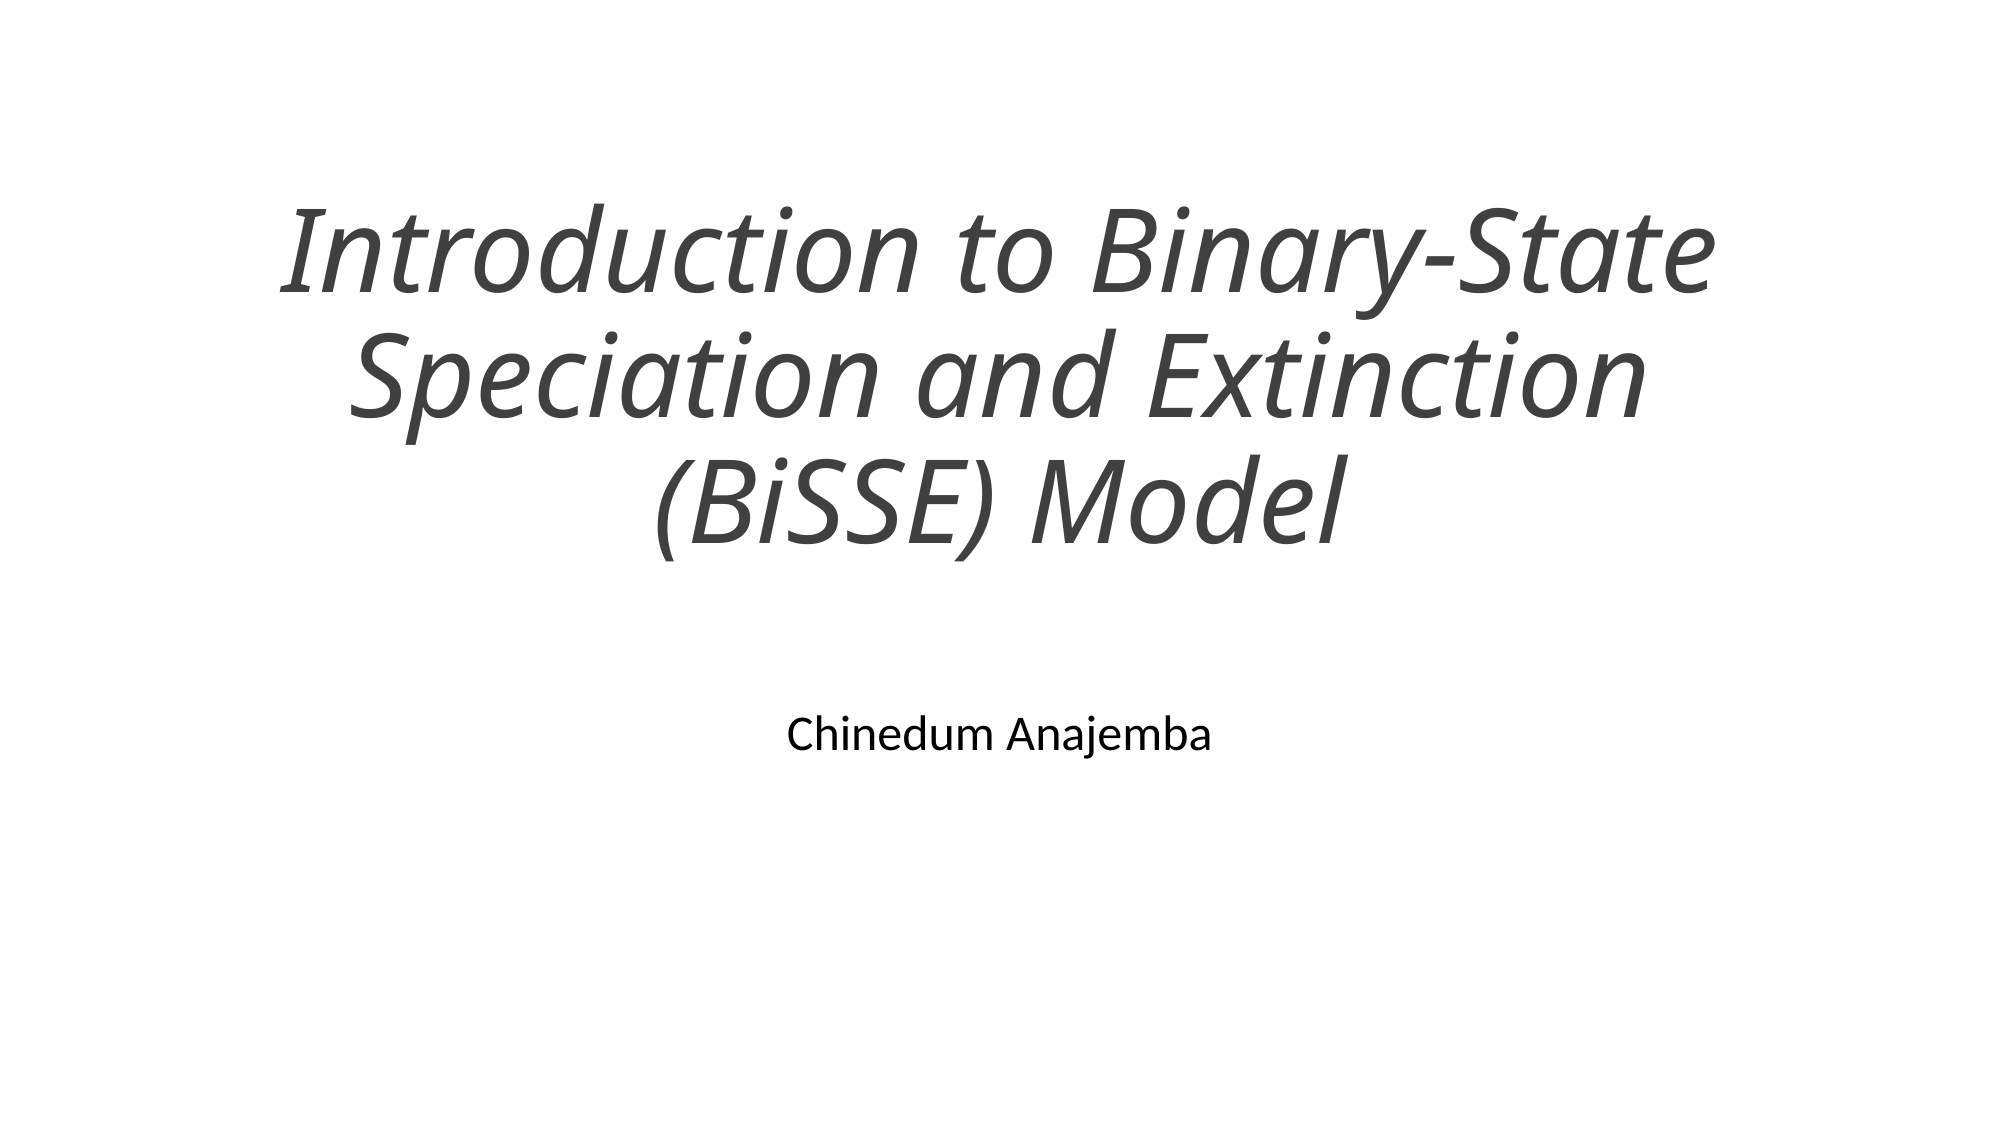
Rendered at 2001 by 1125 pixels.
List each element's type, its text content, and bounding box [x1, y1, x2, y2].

subtitle Chinedum Anajemba [249, 699, 1750, 972]
title Introduction to Binary-State Speciation and Extinction (BiSSE) Model [249, 184, 1750, 576]
